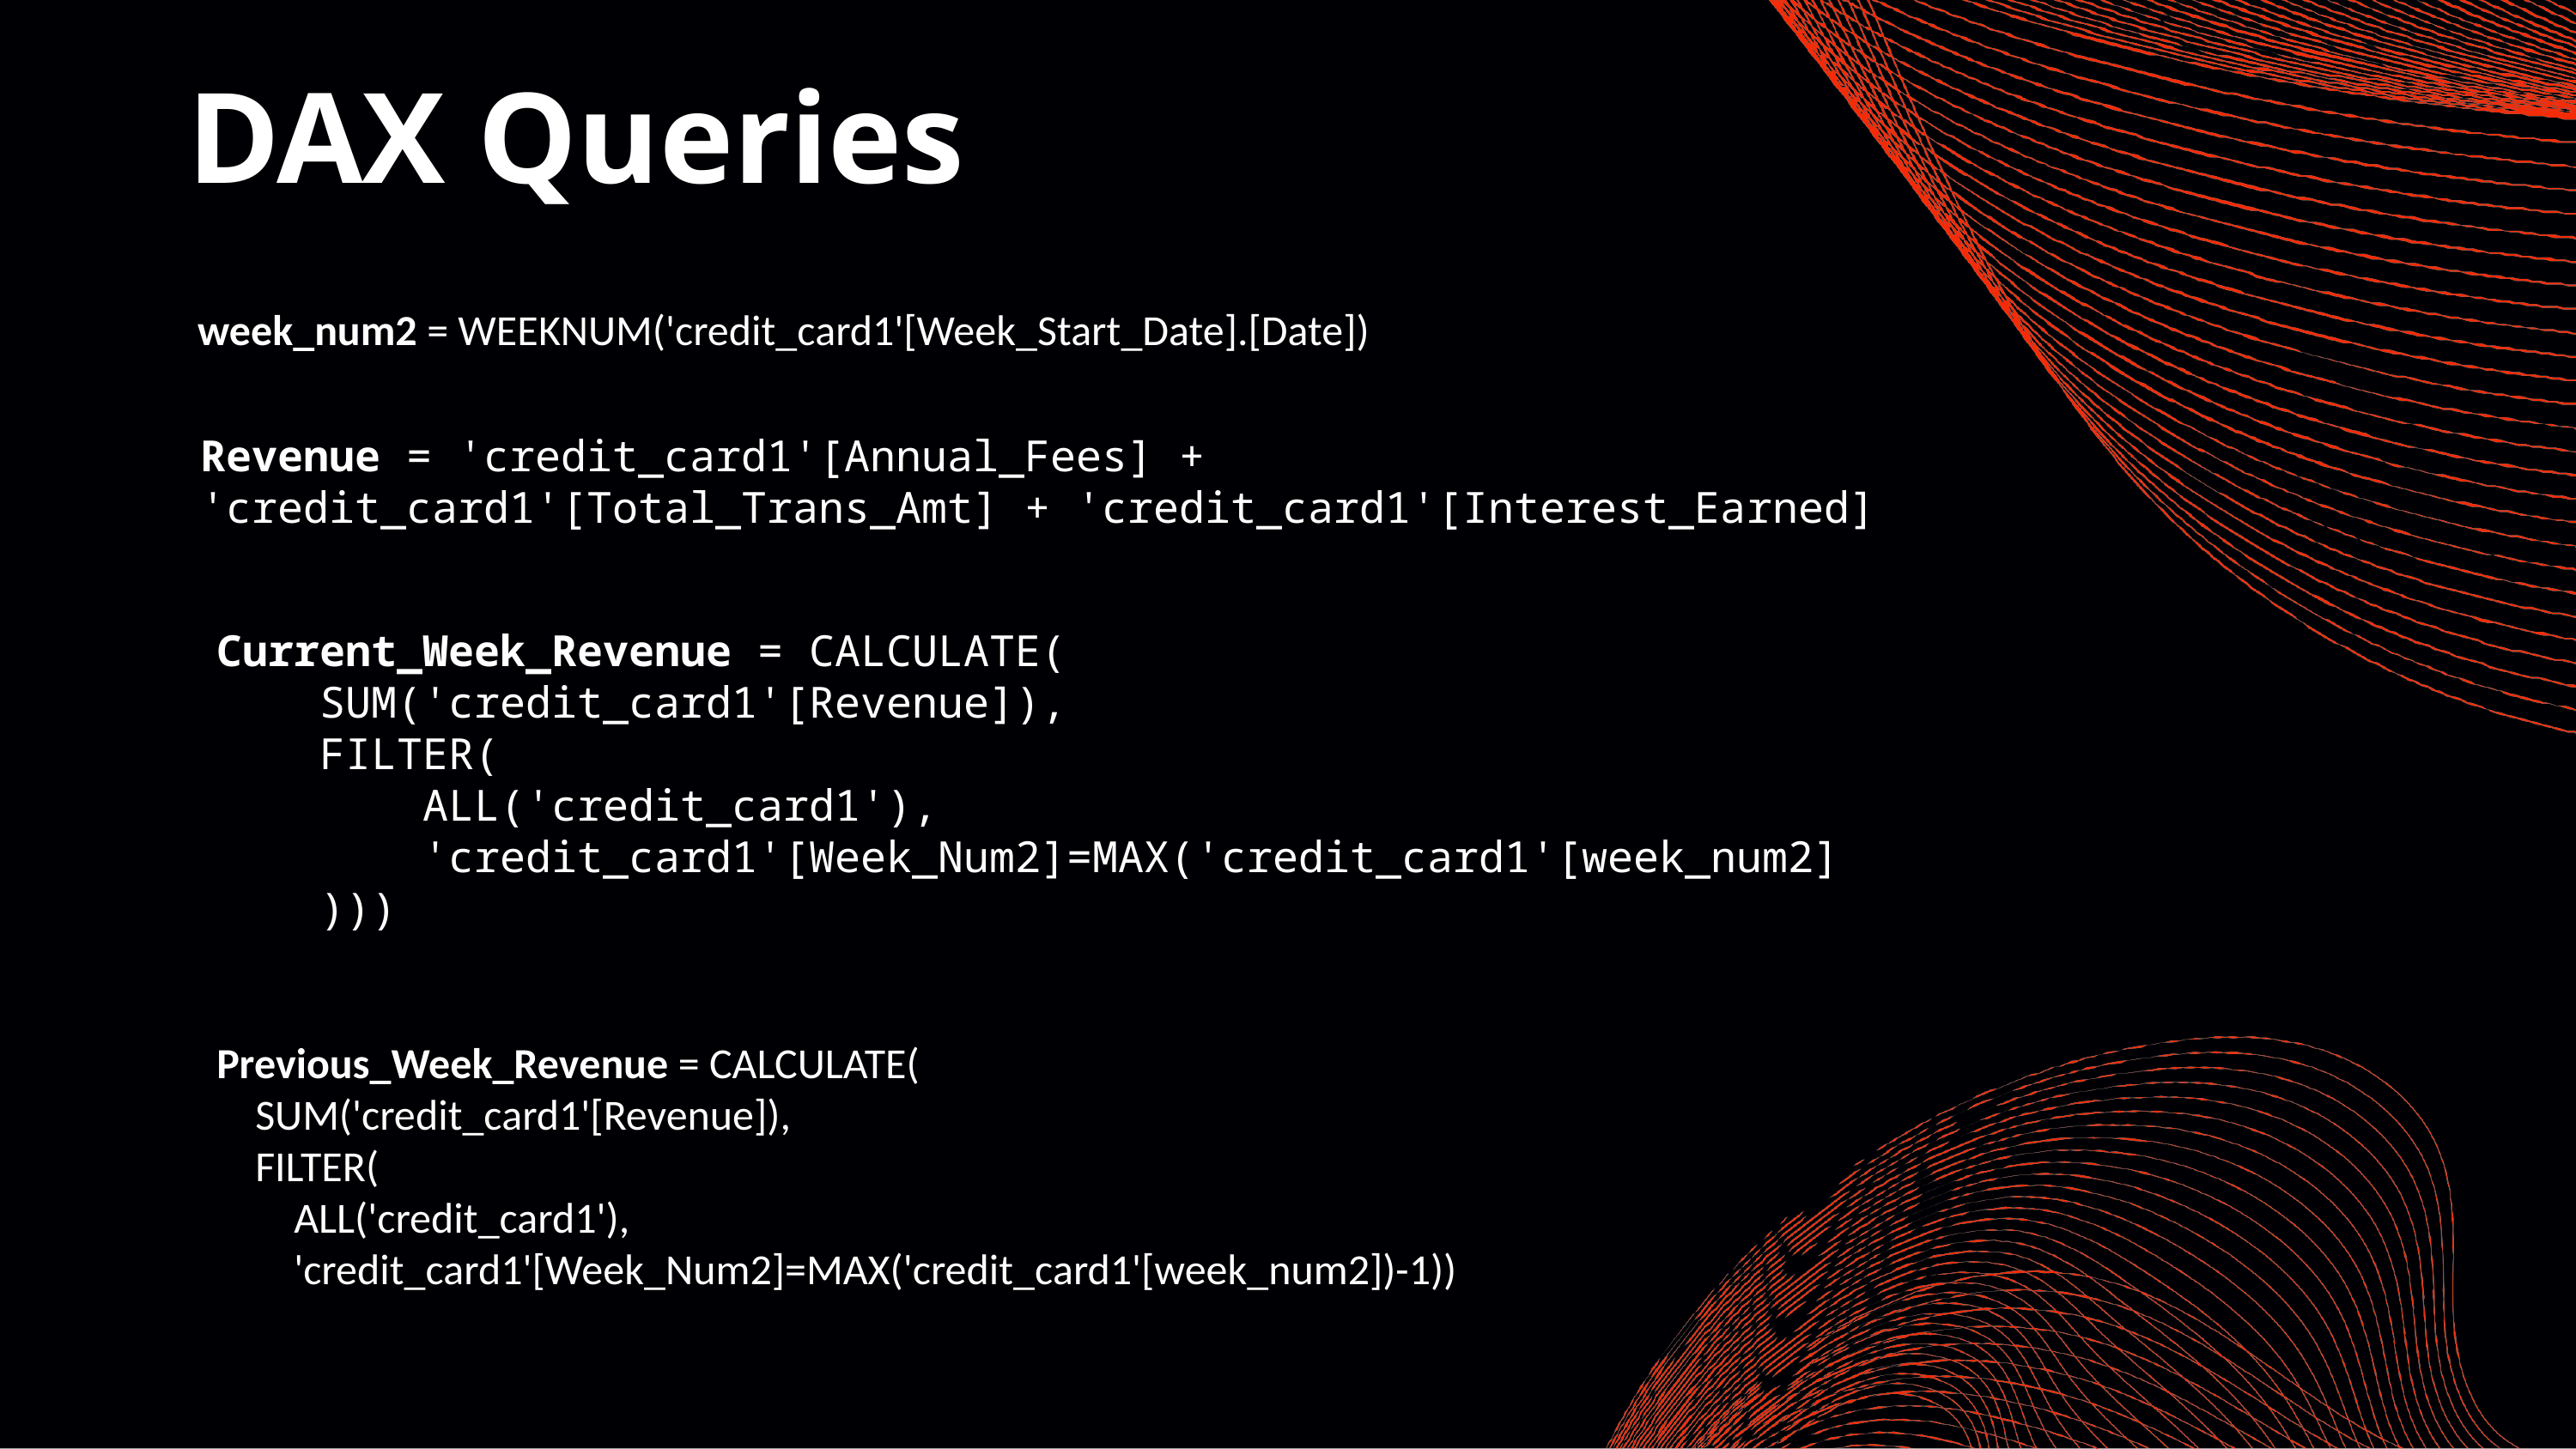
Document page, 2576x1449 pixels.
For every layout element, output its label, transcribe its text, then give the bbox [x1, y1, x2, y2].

text_box Previous_Week_Revenue = CALCULATE( SUM('credit_card1'[Revenue]), FILTER( ALL('credit_card1'), 'credit_card1'[Week_Num2]=MAX('credit_card1'[week_num2])-1)) [204, 1029, 1601, 1300]
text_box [1606, 0, 2576, 1449]
title DAX Queries [187, 58, 1116, 212]
text_box Revenue = 'credit_card1'[Annual_Fees] + 'credit_card1'[Total_Trans_Amt] + 'credit_card1'[Interest_Earned] [187, 422, 1601, 538]
text_box week_num2 = WEEKNUM('credit_card1'[Week_Start_Date].[Date]) [185, 296, 1601, 413]
text_box Current_Week_Revenue = CALCULATE( SUM('credit_card1'[Revenue]), FILTER( ALL('credit_card1'), 'credit_card1'[Week_Num2]=MAX('credit_card1'[week_num2] ))) [204, 616, 1601, 939]
